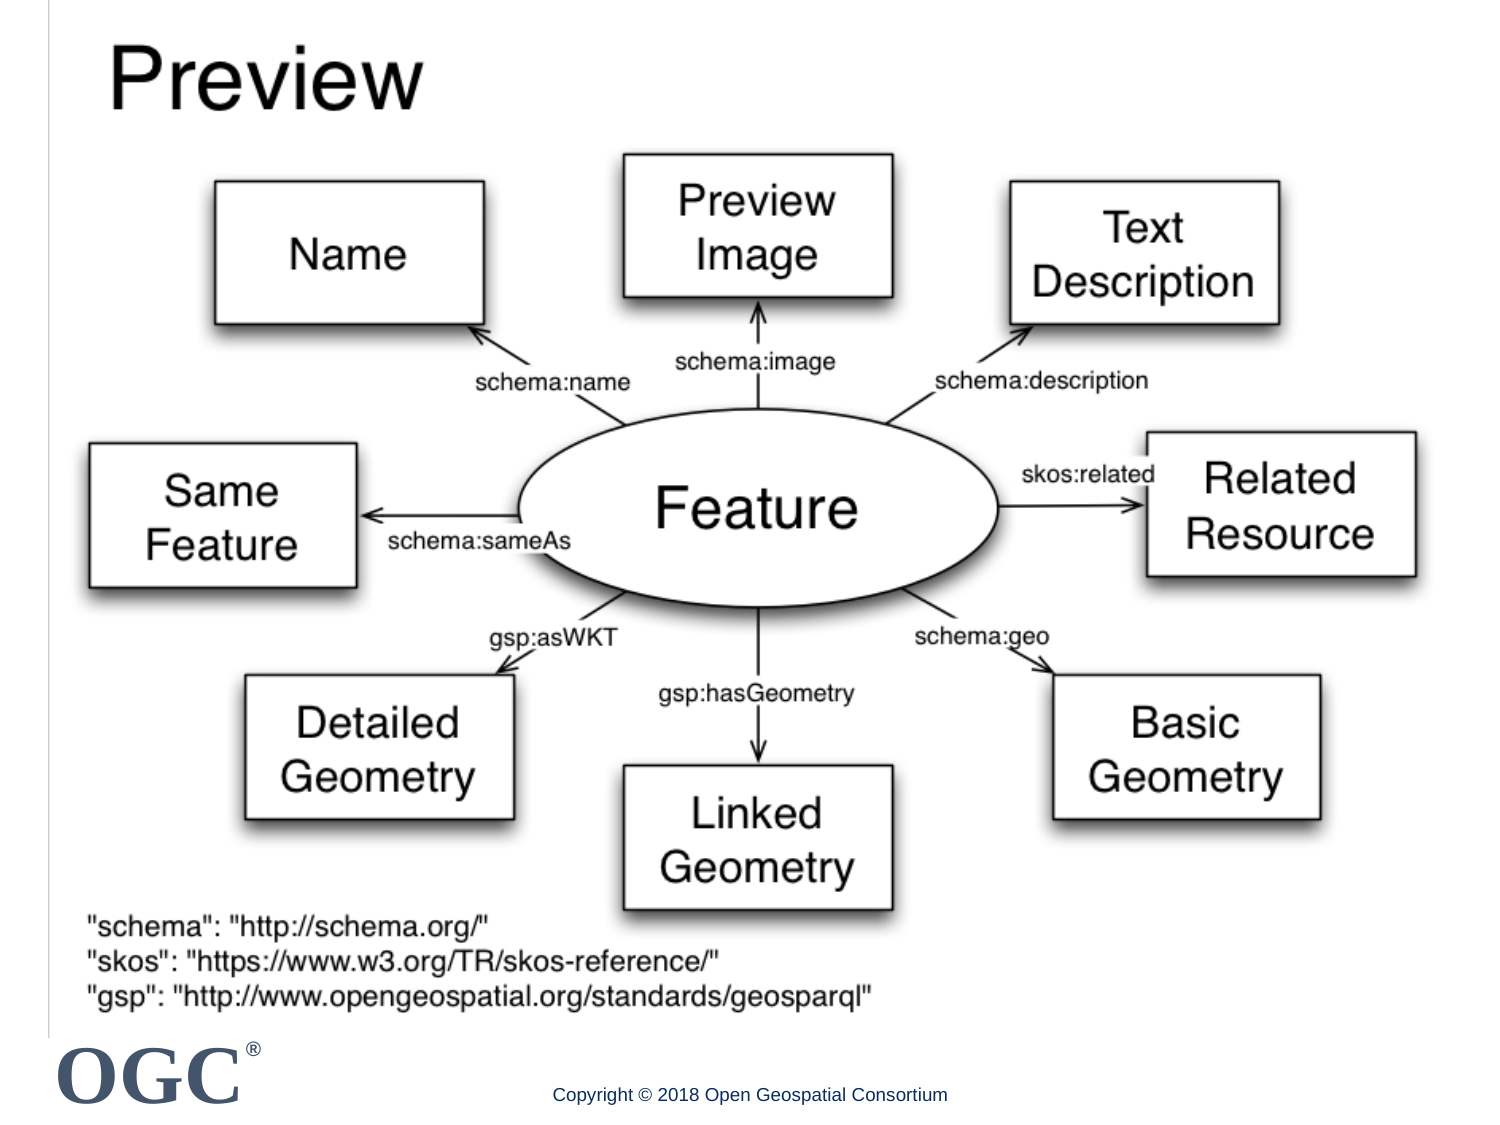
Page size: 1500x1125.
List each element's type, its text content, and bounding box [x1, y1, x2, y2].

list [37, 0, 1463, 1038]
footer Copyright © 2018 Open Geospatial Consortium [487, 1074, 1013, 1113]
